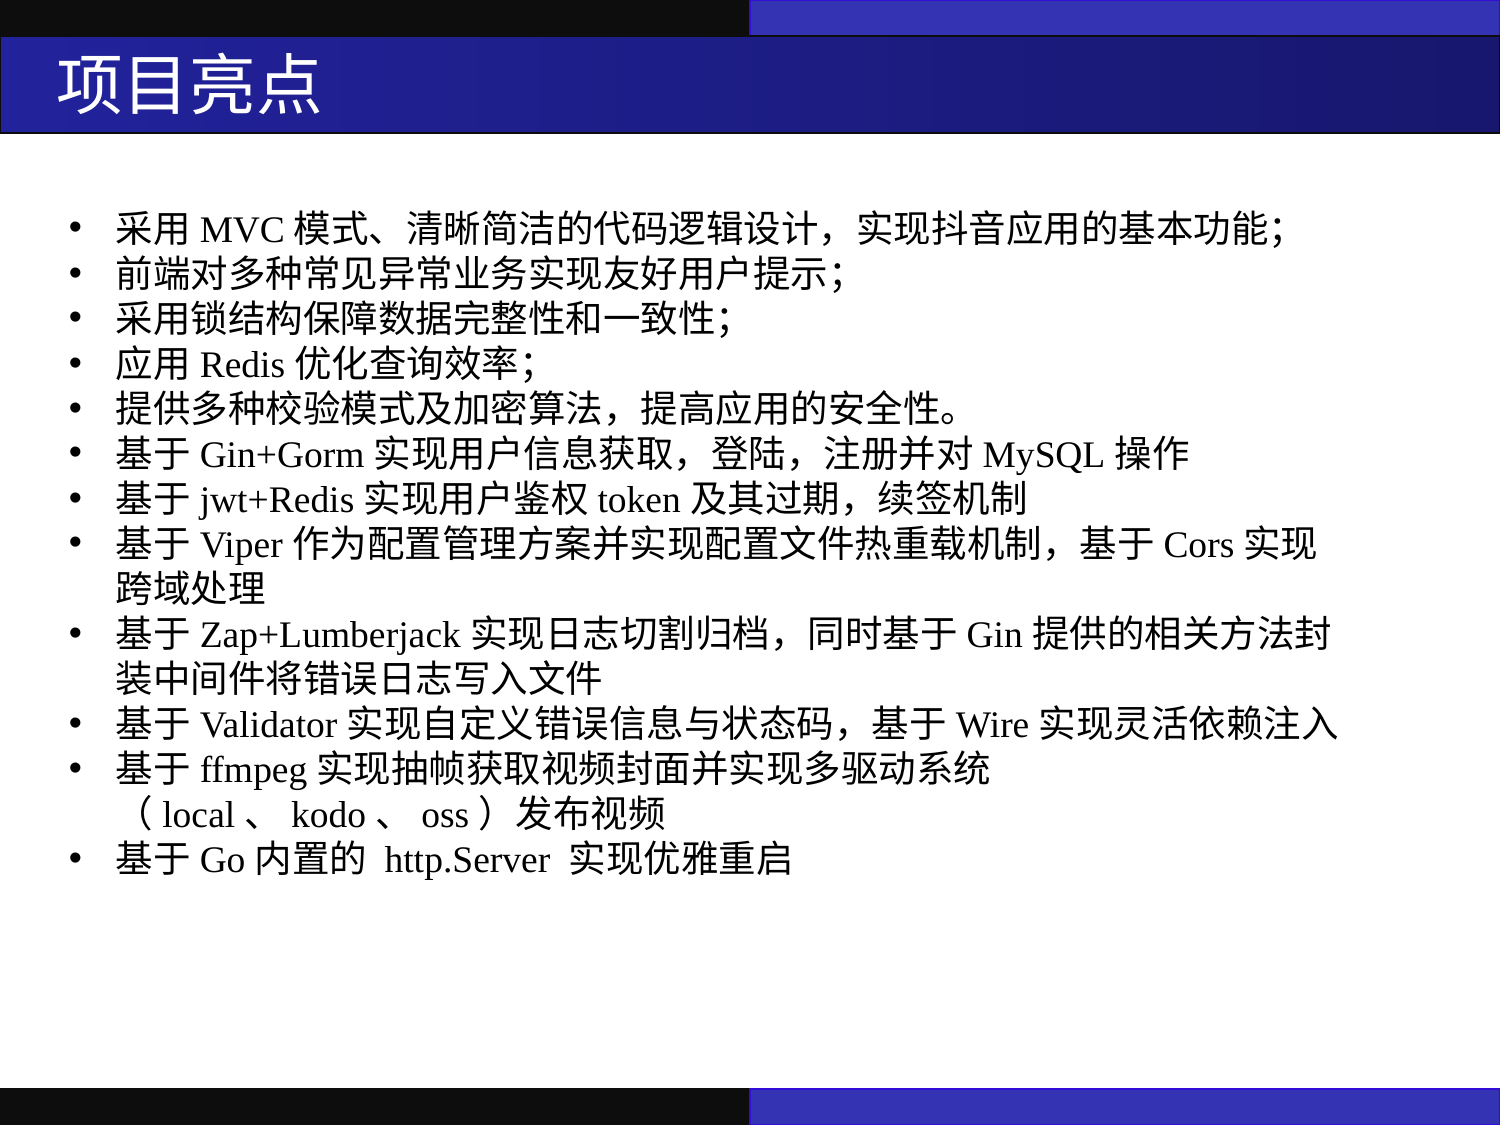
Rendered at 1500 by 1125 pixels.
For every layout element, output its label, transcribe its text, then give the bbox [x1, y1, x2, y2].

list 项目亮点 [41, 46, 1414, 129]
slide_number [1059, 1042, 1397, 1103]
text_box 采用MVC模式、清晰简洁的代码逻辑设计，实现抖音应用的基本功能； 前端对多种常见异常业务实现友好用户提示； 采用锁结构保障数据完整性和一致性； 应用Redis优化查询效率； 提供多种校验模式及加密算法，提高应用的安全性。 基于Gin+Gorm实现用户信息获取，登陆，注册并对MySQL操作 基于jwt+Redis实现用户鉴权token及其过期，续签机制 基于Viper作为配置管理方案并实现配置文件热重载机制，基于Cors实现跨域处理 基于Zap+Lumberjack实现日志切割归档，同时基于Gin提供的相关方法封装中间件将错误日志写入文件 基于Validator实现自定义错误信息与状态码，基于Wire实现灵活依赖注入 基于ffmpeg实现抽帧获取视频封面并实现多驱动系统（local、kodo、oss）发布视频 基于Go内置的 http.Server 实现优雅重启 [54, 197, 1359, 887]
